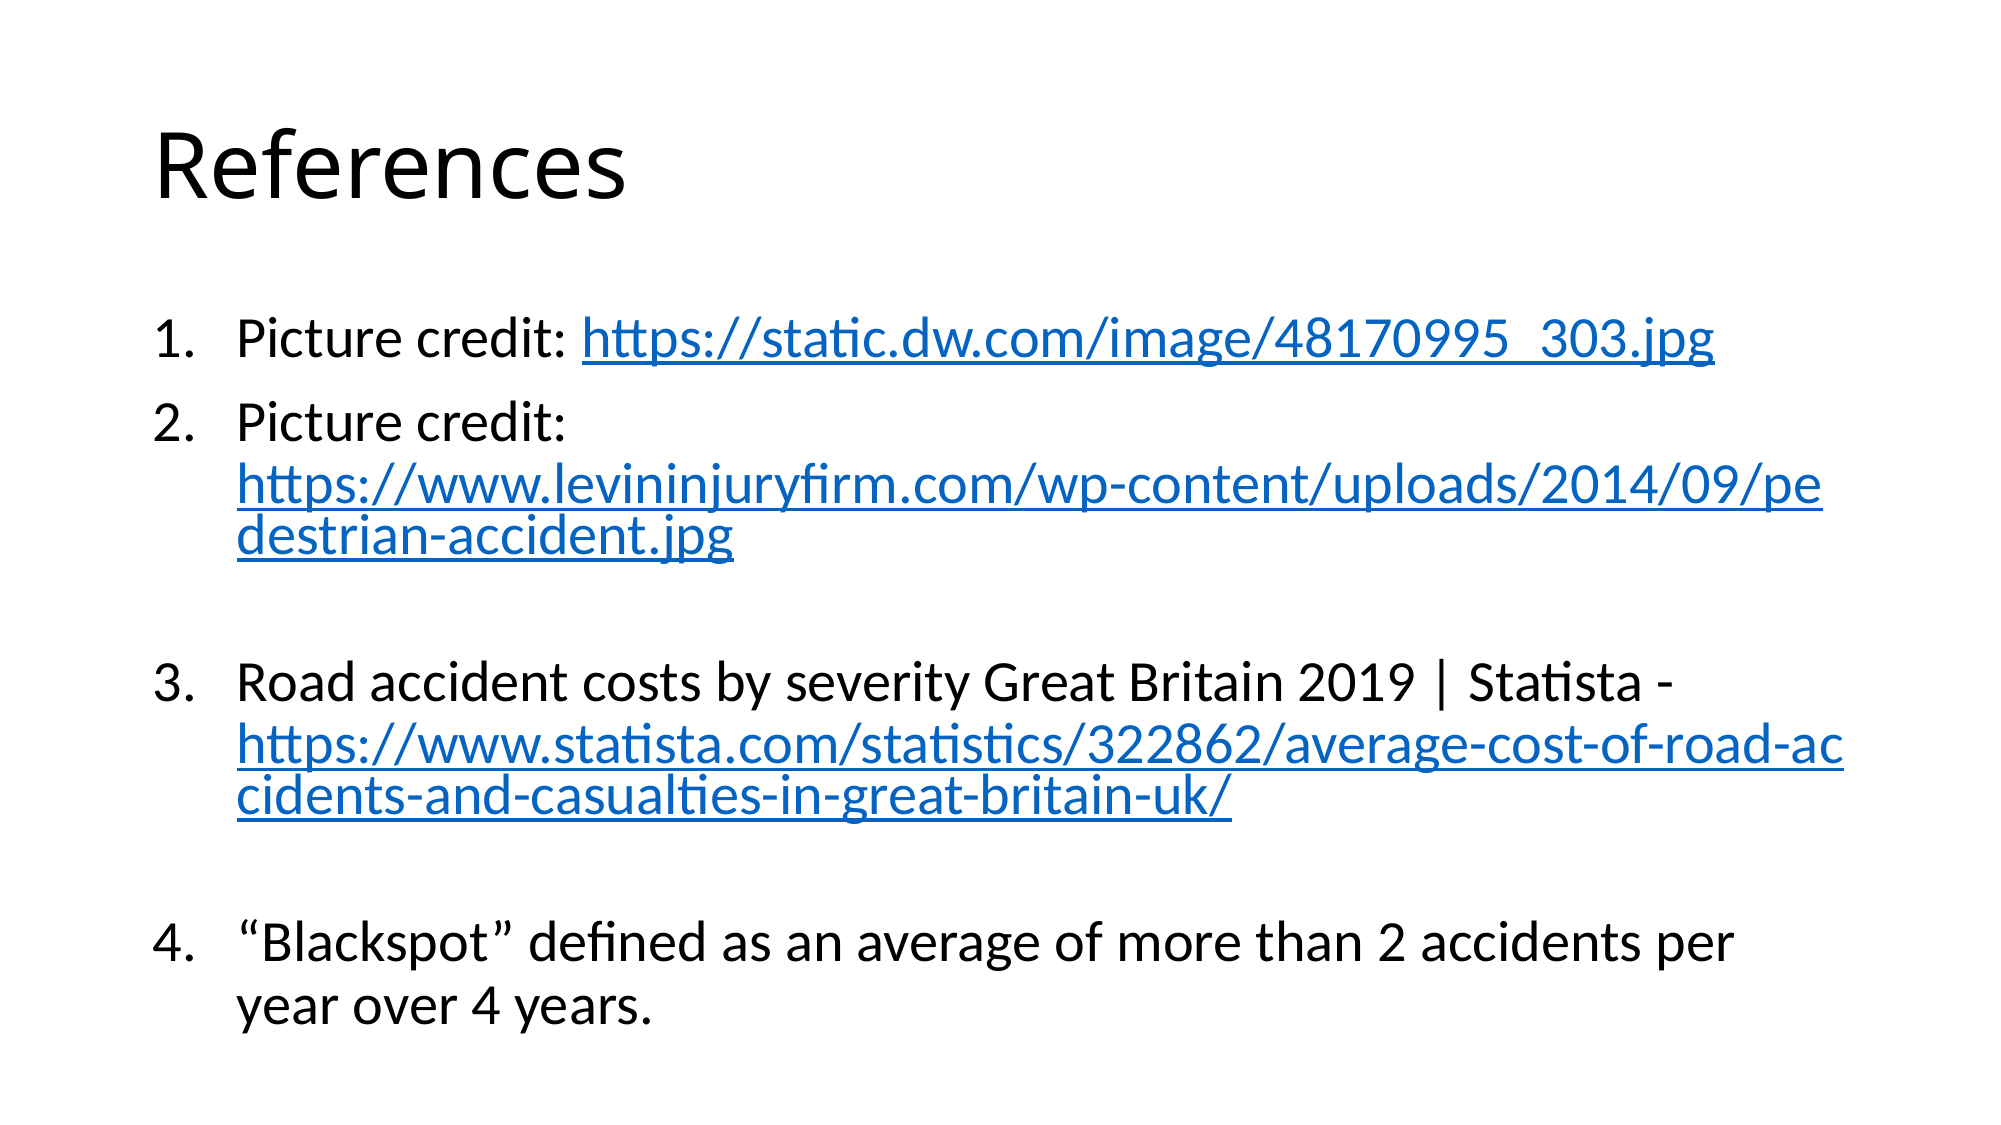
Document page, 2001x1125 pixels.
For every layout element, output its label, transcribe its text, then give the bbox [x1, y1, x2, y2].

title References [137, 59, 1863, 278]
list Picture credit: https://static.dw.com/image/48170995_303.jpg Picture credit: https://www.levininjuryfirm.com/wp-content/uploads/2014/09/pedestrian-accident.jpg Road accident costs by severity Great Britain 2019 | Statista - https://www.statista.com/statistics/322862/average-cost-of-road-accidents-and-casualties-in-great-britain-uk/ “Blackspot” defined as an average of more than 2 accidents per year over 4 years. [137, 299, 1863, 1014]
